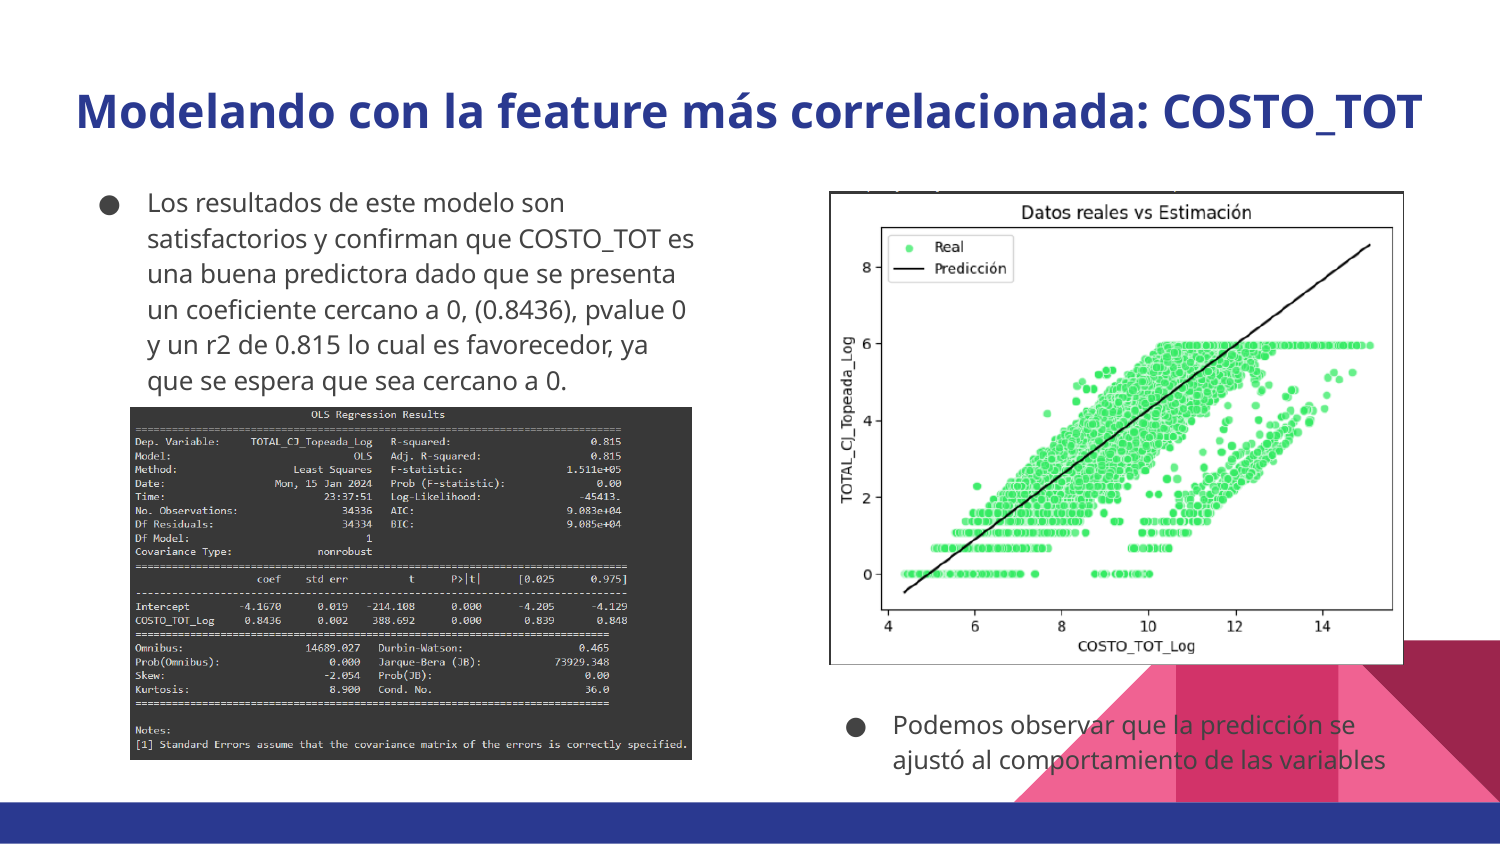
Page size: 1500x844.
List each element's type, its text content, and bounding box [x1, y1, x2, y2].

picture [130, 407, 692, 760]
list Los resultados de este modelo son satisfactorios y confirman que COSTO_TOT es una buena predictora dado que se presenta un coeficiente cercano a 0, (0.8436), pvalue 0 y un r2 de 0.815 lo cual es favorecedor, ya que se espera que sea cercano a 0. [60, 166, 719, 422]
list Podemos observar que la predicción se ajustó al comportamiento de las variables [807, 689, 1410, 820]
title Modelando con la feature más correlacionada: COSTO_TOT [51, 67, 1449, 167]
picture [829, 191, 1405, 665]
